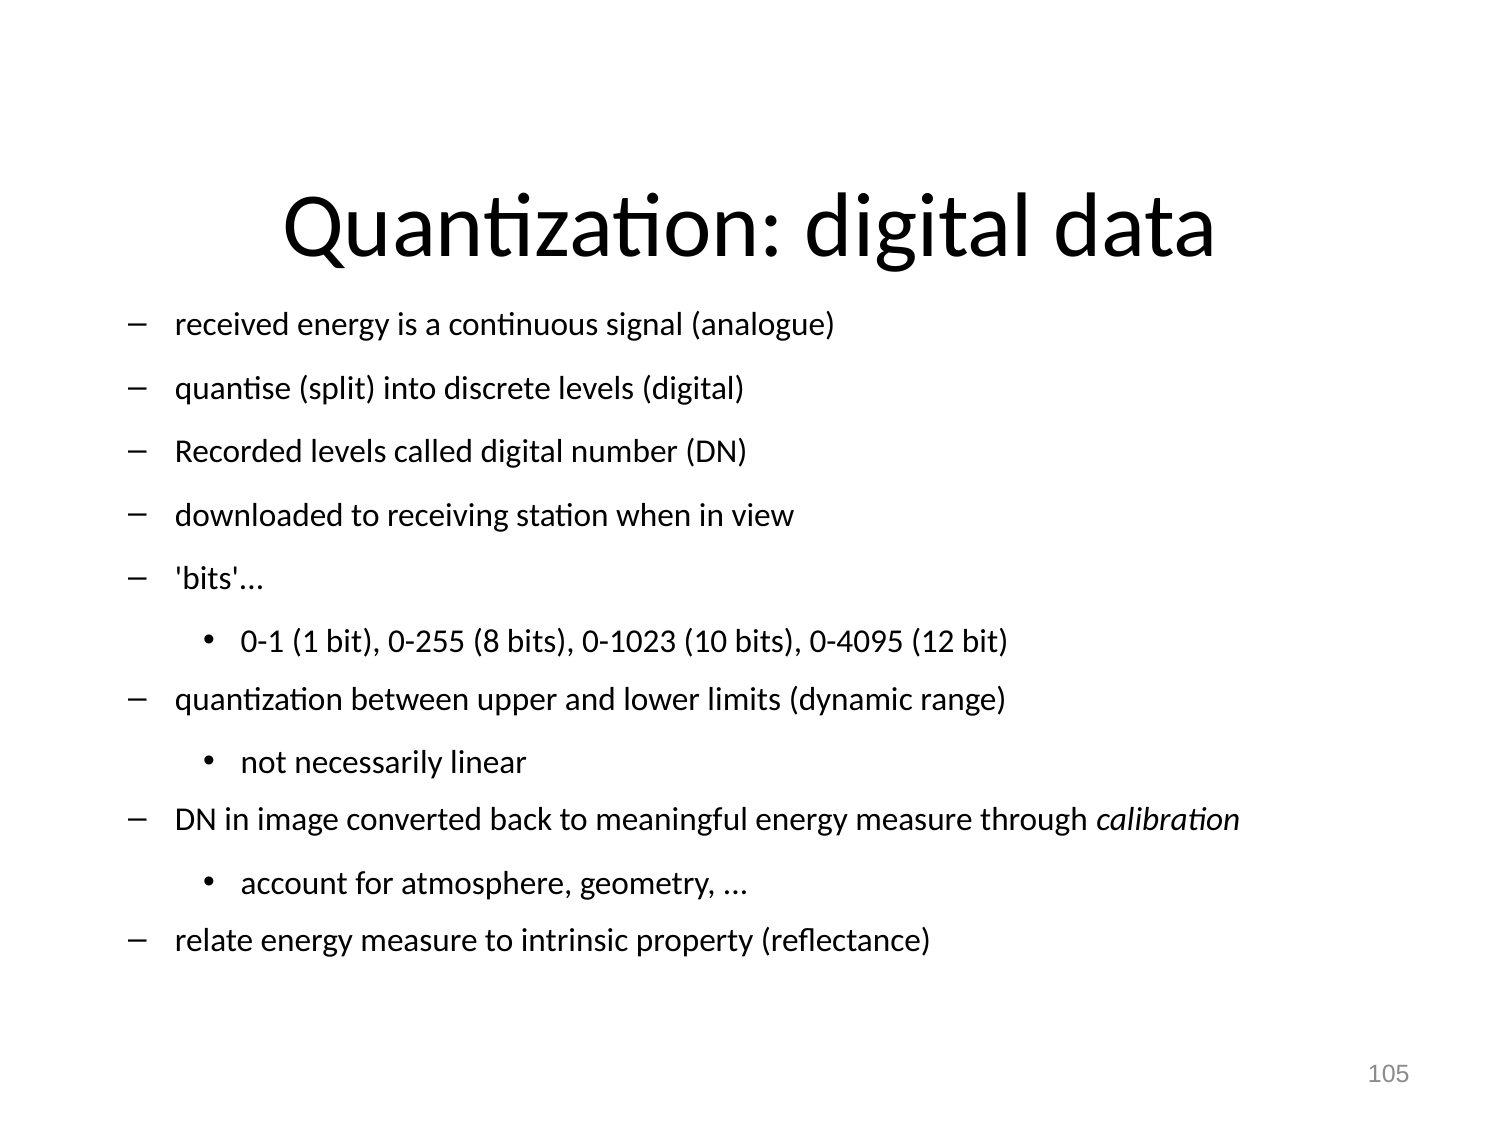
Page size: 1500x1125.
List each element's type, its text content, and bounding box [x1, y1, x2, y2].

slide_number 105 [1074, 1059, 1425, 1103]
list received energy is a continuous signal (analogue) quantise (split) into discrete levels (digital) Recorded levels called digital number (DN) downloaded to receiving station when in view 'bits'... 0-1 (1 bit), 0-255 (8 bits), 0-1023 (10 bits), 0-4095 (12 bit) quantization between upper and lower limits (dynamic range) not necessarily linear DN in image converted back to meaningful energy measure through calibration account for atmosphere, geometry, ... relate energy measure to intrinsic property (reflectance) [53, 302, 1446, 1059]
title Quantization: digital data [54, 148, 1447, 291]
